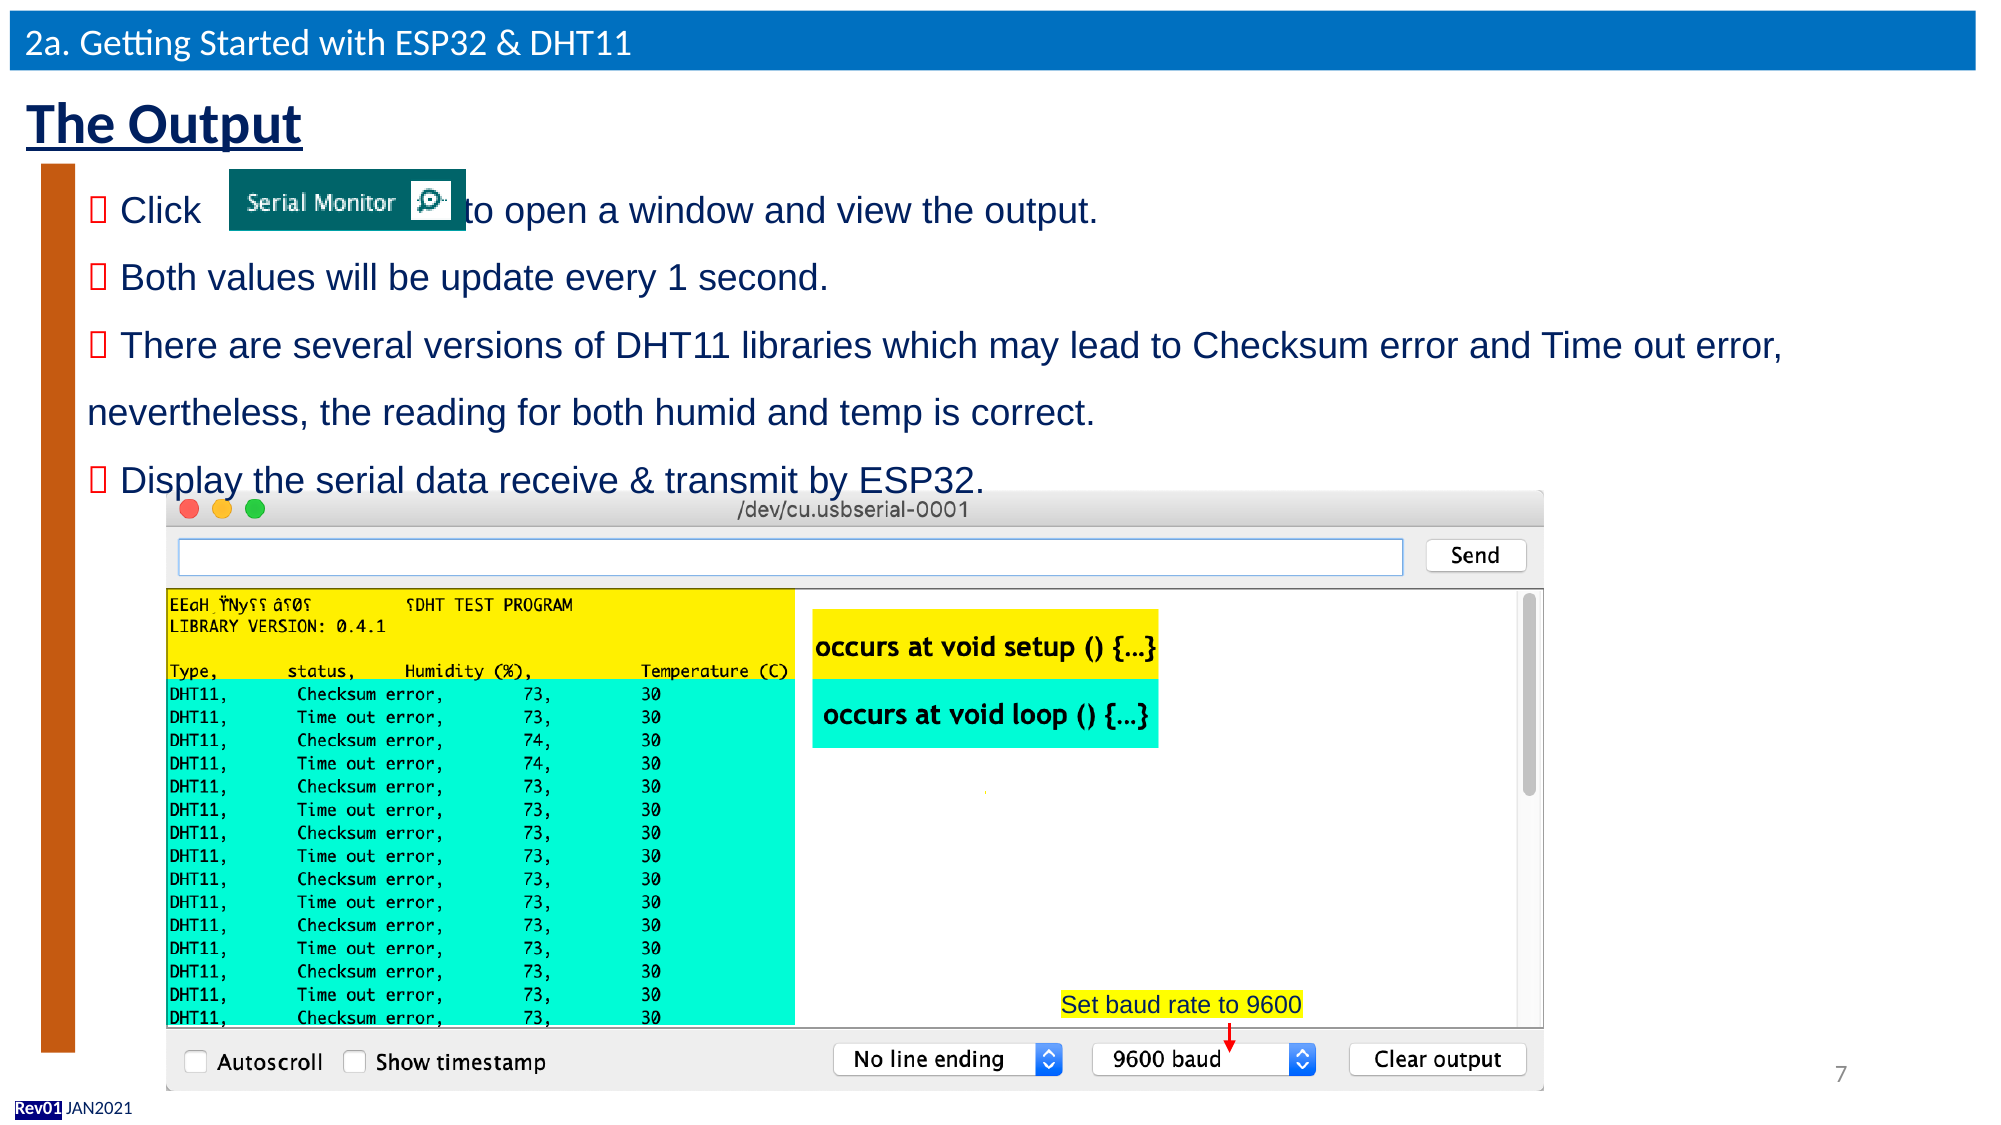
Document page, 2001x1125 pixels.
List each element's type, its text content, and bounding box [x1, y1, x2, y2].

text_box [40, 163, 76, 1054]
text_box The Output [11, 77, 318, 163]
picture [229, 169, 466, 231]
picture [166, 490, 1544, 1092]
text_box Rev01 JAN2021 [0, 1088, 2000, 1125]
text_box  Click to open a window and view the output.  Both values will be update every 1 second.  There are several versions of DHT11 libraries which may lead to Checksum error and Time out error, nevertheless, the reading for both humid and temp is correct.  Display the serial data receive & transmit by ESP32. [76, 156, 1847, 509]
slide_number 7 [1544, 1042, 1863, 1088]
text_box 2a. Getting Started with ESP32 & DHT11 [9, 10, 1976, 71]
